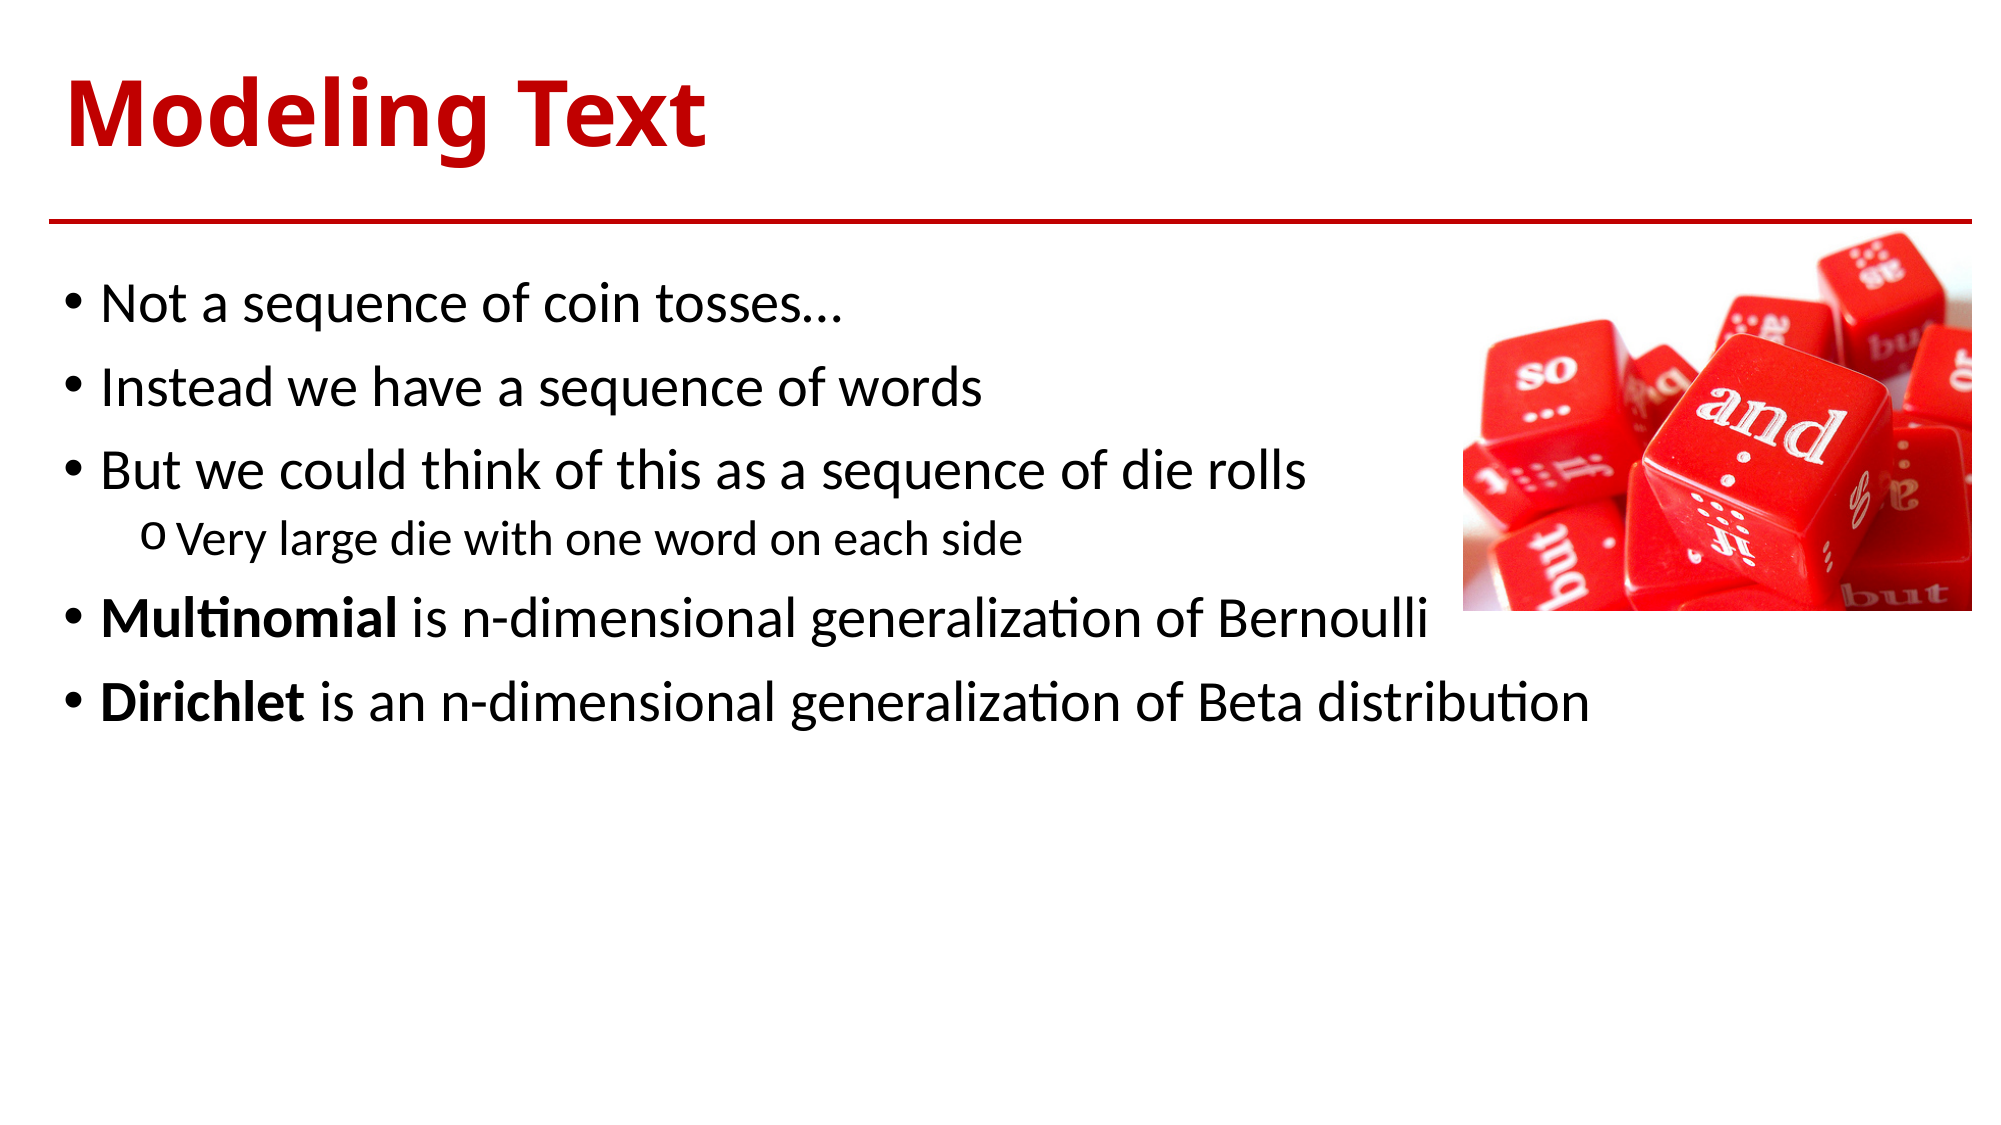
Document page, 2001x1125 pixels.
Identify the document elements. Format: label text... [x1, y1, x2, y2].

list Not a sequence of coin tosses… Instead we have a sequence of words But we could think of this as a sequence of die rolls Very large die with one word on each side Multinomial is n-dimensional generalization of Bernoulli Dirichlet is an n-dimensional generalization of Beta distribution [48, 264, 1972, 1014]
picture [1463, 228, 1972, 611]
title Modeling Text [48, 41, 1972, 192]
